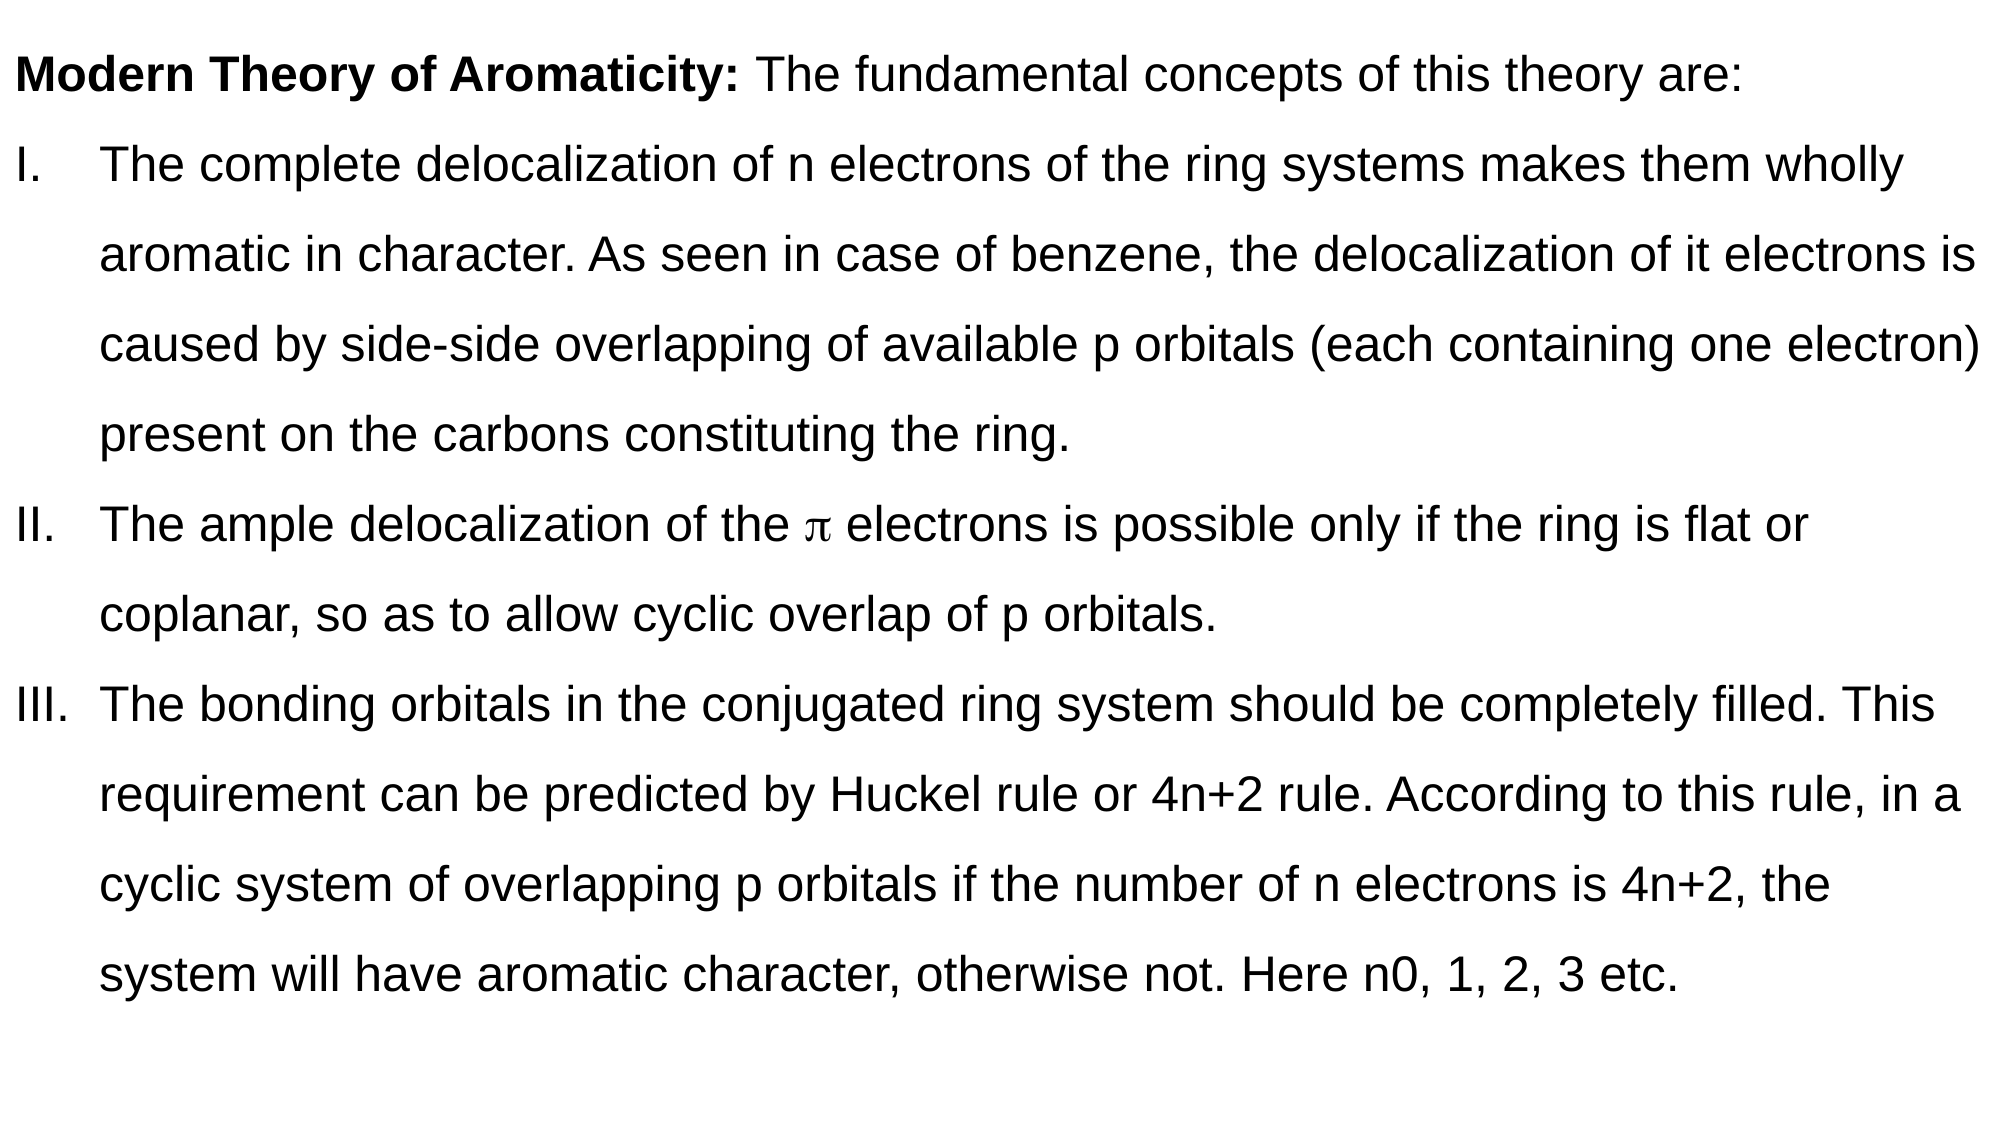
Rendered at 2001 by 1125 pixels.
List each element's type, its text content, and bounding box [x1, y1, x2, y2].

text_box Modern Theory of Aromaticity: The fundamental concepts of this theory are: The complete delocalization of n electrons of the ring systems makes them wholly aromatic in character. As seen in case of benzene, the delocalization of it electrons is caused by side-side overlapping of available p orbitals (each containing one electron) present on the carbons constituting the ring. The ample delocalization of the  electrons is possible only if the ring is flat or coplanar, so as to allow cyclic overlap of p orbitals. The bonding orbitals in the conjugated ring system should be completely filled. This requirement can be predicted by Huckel rule or 4n+2 rule. According to this rule, in a cyclic system of overlapping p orbitals if the number of n electrons is 4n+2, the system will have aromatic character, otherwise not. Here n0, 1, 2, 3 etc. [0, 4, 2000, 1010]
